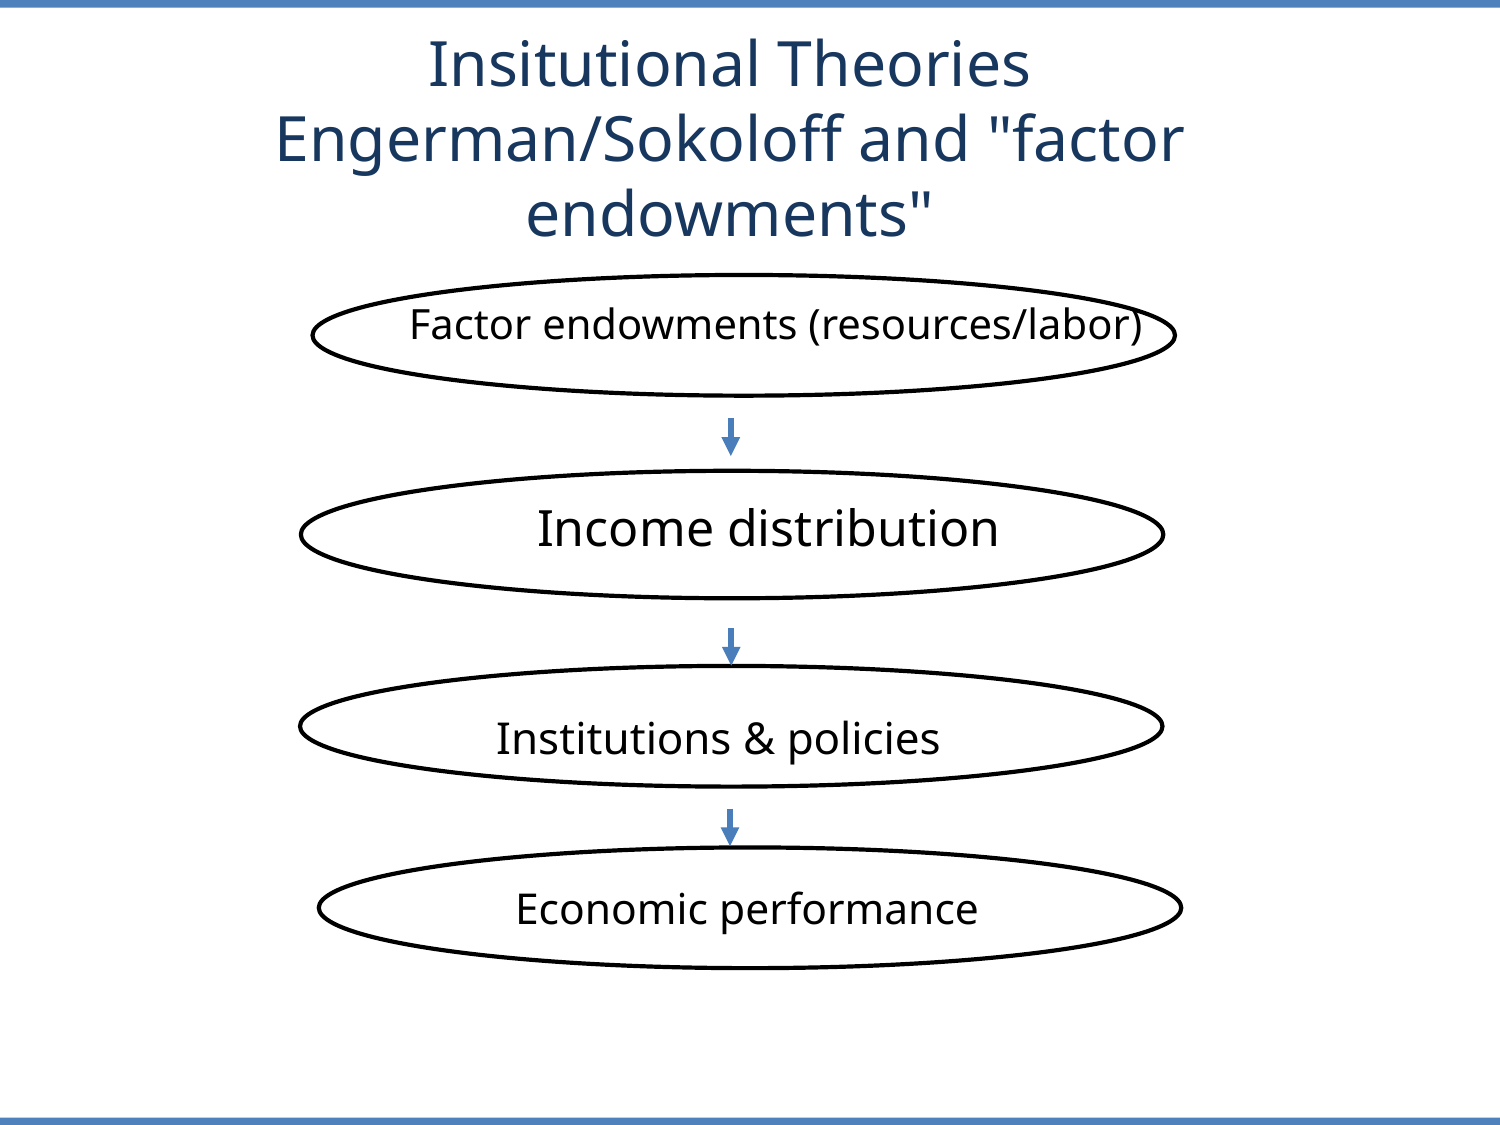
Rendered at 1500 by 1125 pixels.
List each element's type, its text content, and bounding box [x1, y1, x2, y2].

list Factor endowments (resources/labor) [1043, 295, 1204, 382]
title Insitutional Theories Engerman/Sokoloff and "factor endowments" [55, 75, 1406, 197]
text_box Economic performance [500, 880, 1000, 951]
text_box [316, 845, 1184, 971]
text_box Income distribution [906, 584, 1023, 596]
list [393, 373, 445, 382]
text_box [297, 663, 1165, 789]
text_box [310, 272, 1178, 398]
text_box Institutions & policies [481, 778, 982, 809]
text_box [298, 468, 1166, 601]
